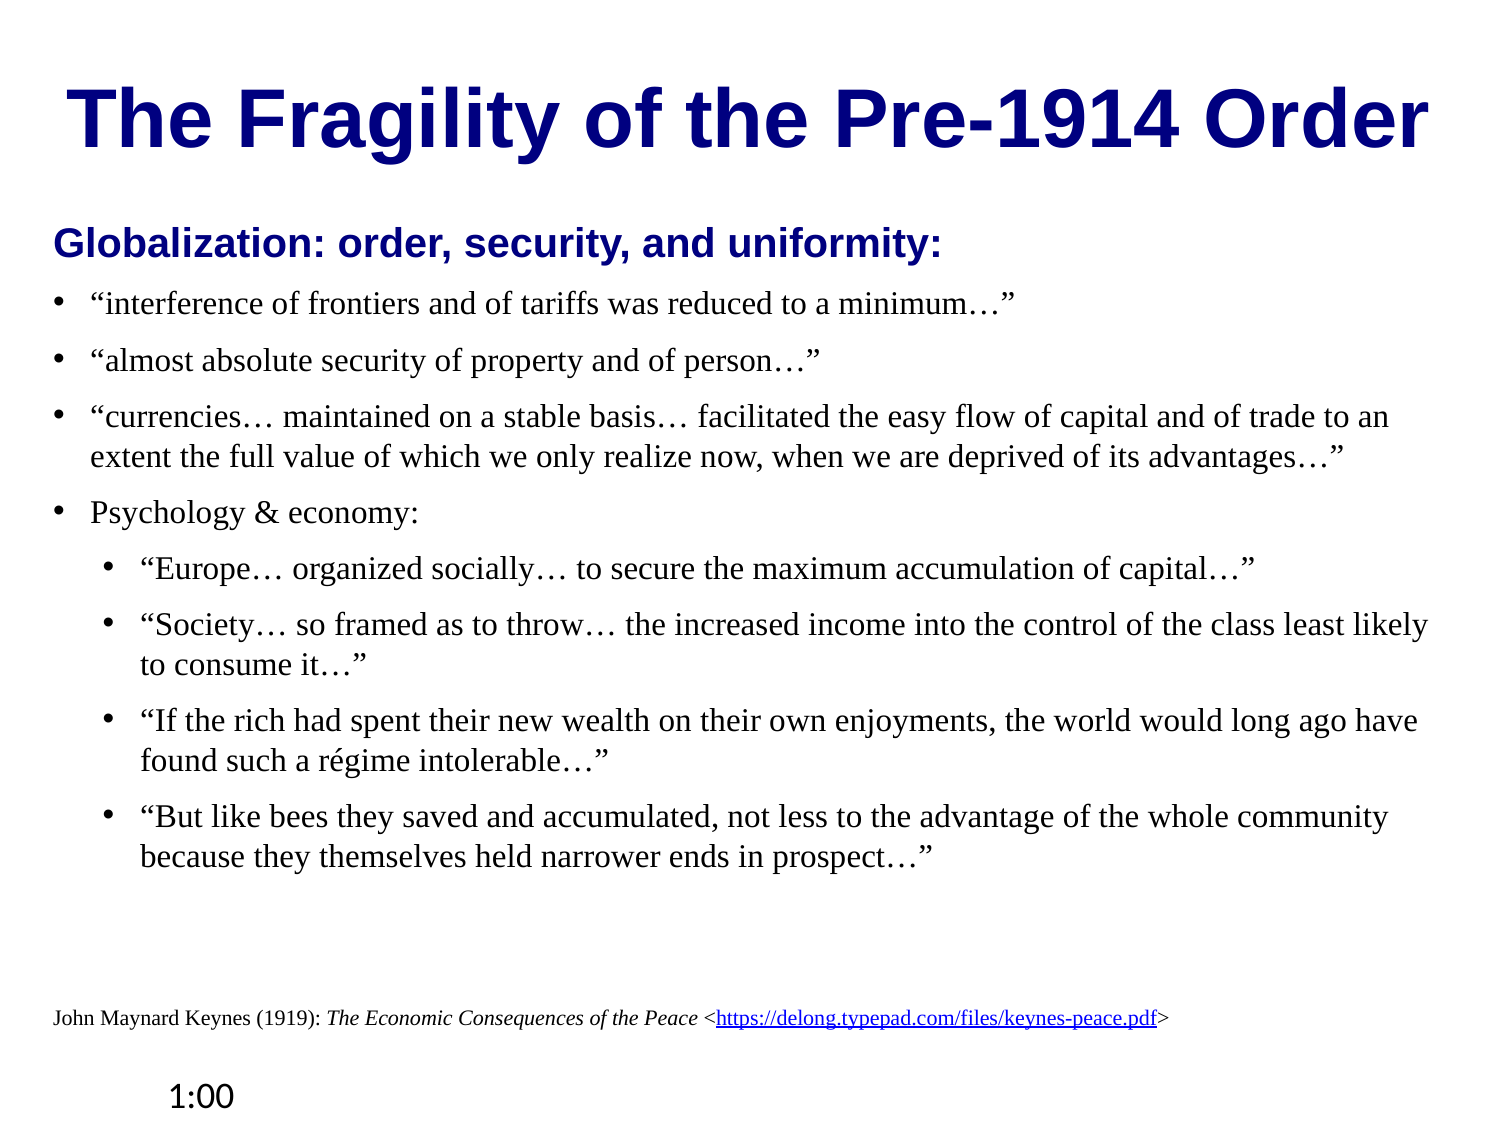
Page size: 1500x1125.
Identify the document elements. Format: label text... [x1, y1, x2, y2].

list Globalization: order, security, and uniformity: “interference of frontiers and of tariffs was reduced to a minimum…” “almost absolute security of property and of person…” “currencies… maintained on a stable basis… facilitated the easy flow of capital and of trade to an extent the full value of which we only realize now, when we are deprived of its advantages…” Psychology & economy: “Europe… organized socially… to secure the maximum accumulation of capital…” “Society… so framed as to throw… the increased income into the control of the class least likely to consume it…” “If the rich had spent their new wealth on their own enjoyments, the world would long ago have found such a régime intolerable…” “But like bees they saved and accumulated, not less to the advantage of the whole community because they themselves held narrower ends in prospect…” John Maynard Keynes (1919): The Economic Consequences of the Peace <https://delong.typepad.com/files/keynes-peace.pdf> [44, 207, 1453, 1043]
text_box 1:00 [160, 1064, 243, 1124]
title The Fragility of the Pre-1914 Order [44, 0, 1453, 207]
